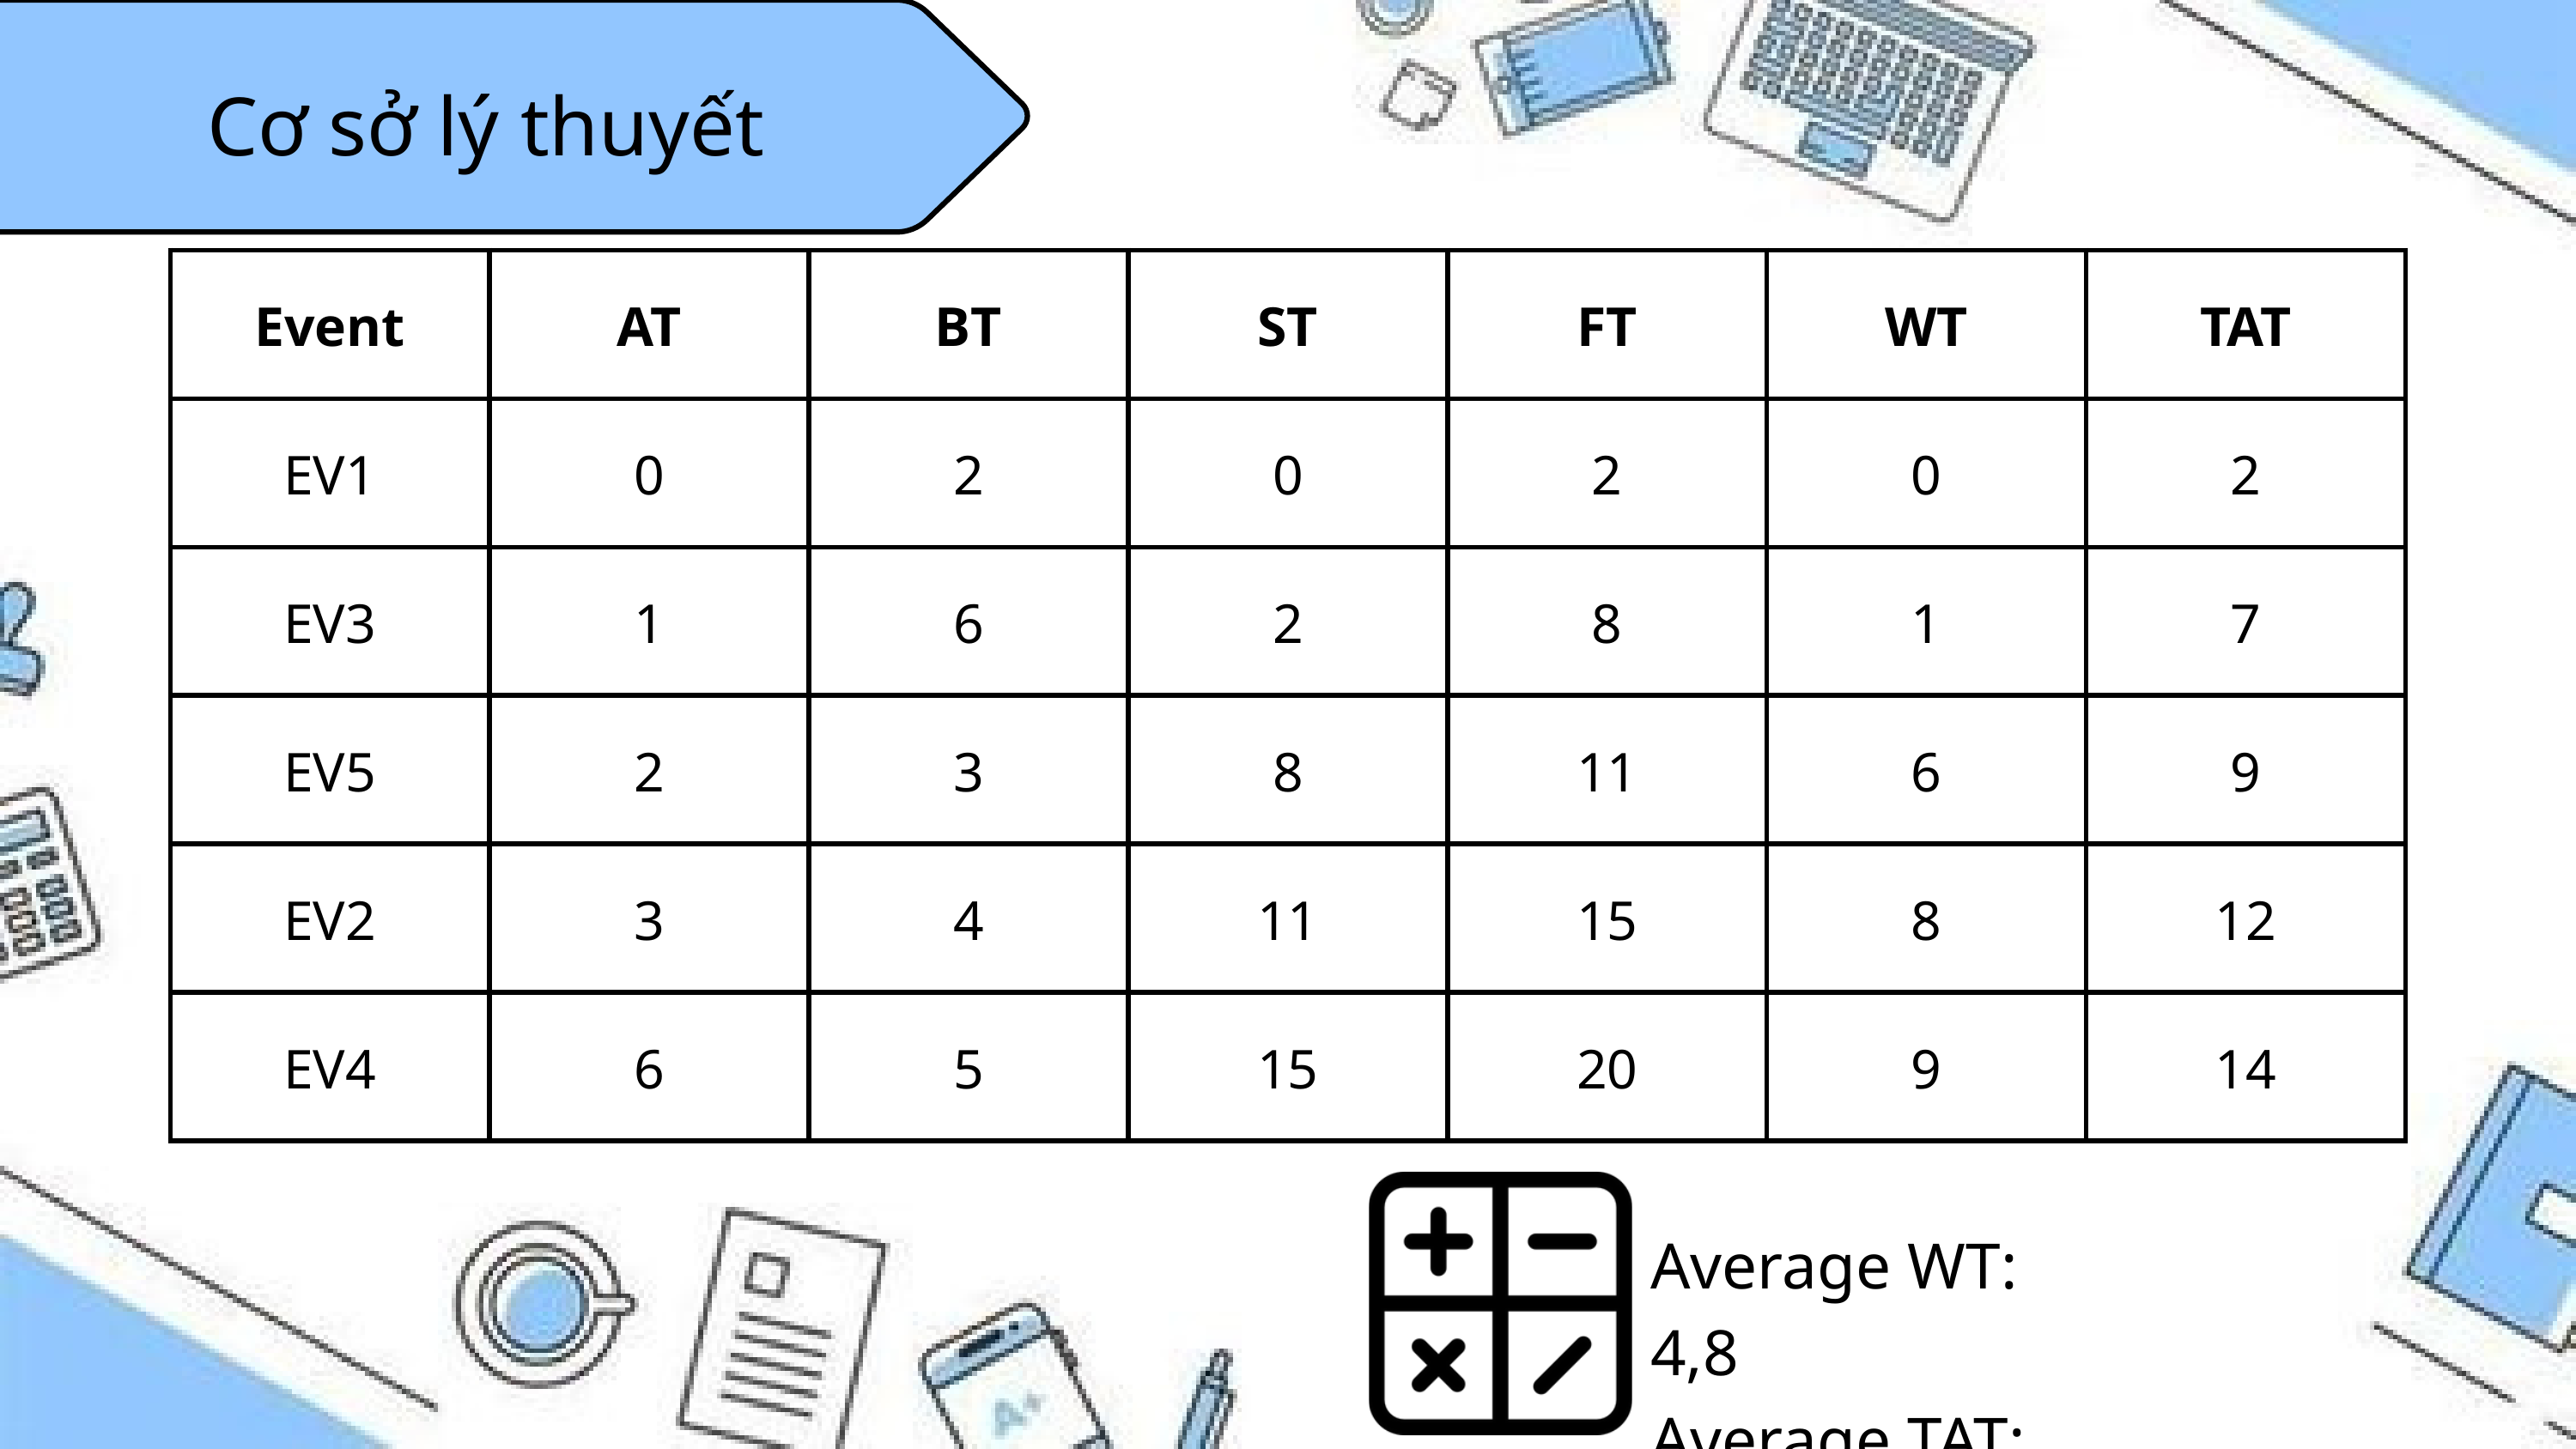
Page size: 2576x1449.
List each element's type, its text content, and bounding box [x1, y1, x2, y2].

table_cell 14 [2088, 995, 2403, 1138]
table_header AT [492, 252, 806, 397]
table_cell EV2 [173, 846, 487, 990]
table_cell 15 [1131, 995, 1445, 1138]
table_cell 0 [492, 401, 806, 545]
table_cell 3 [492, 846, 806, 990]
table_cell 15 [1450, 846, 1765, 990]
table_header WT [1769, 252, 2084, 397]
table_cell 7 [2088, 549, 2403, 693]
table_cell 8 [1769, 846, 2084, 990]
table_header TAT [2088, 252, 2403, 397]
table_header Event [173, 252, 487, 397]
table_cell 2 [811, 401, 1126, 545]
table_cell EV5 [173, 698, 487, 841]
table_cell 0 [1769, 401, 2084, 545]
table_cell 20 [1450, 995, 1765, 1138]
table_header FT [1450, 252, 1765, 397]
table_cell 9 [2088, 698, 2403, 841]
table_cell 2 [1131, 549, 1445, 693]
text_box [0, 0, 2576, 1449]
table_cell 11 [1131, 846, 1445, 990]
table_cell 3 [811, 698, 1126, 841]
table_cell 2 [492, 698, 806, 841]
table_cell 12 [2088, 846, 2403, 990]
table_cell 1 [1769, 549, 2084, 693]
table_cell 2 [2088, 401, 2403, 545]
table_cell EV1 [173, 401, 487, 545]
table_cell 1 [492, 549, 806, 693]
table_cell 8 [1450, 549, 1765, 693]
table_cell 6 [492, 995, 806, 1138]
text_box Average WT: 4,8 Average TAT: 8,8 [1650, 1213, 2106, 1449]
table_cell 5 [811, 995, 1126, 1138]
table_cell 6 [811, 549, 1126, 693]
table_header BT [811, 252, 1126, 397]
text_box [0, 0, 1036, 233]
table_cell EV3 [173, 549, 487, 693]
table_cell 6 [1769, 698, 2084, 841]
table_cell 11 [1450, 698, 1765, 841]
table_cell 8 [1131, 698, 1445, 841]
table_header ST [1131, 252, 1445, 397]
text_box [1369, 1172, 1632, 1435]
table_cell EV4 [173, 995, 487, 1138]
table_cell 9 [1769, 995, 2084, 1138]
table_cell 2 [1450, 401, 1765, 545]
table_cell 0 [1131, 401, 1445, 545]
table_cell 4 [811, 846, 1126, 990]
